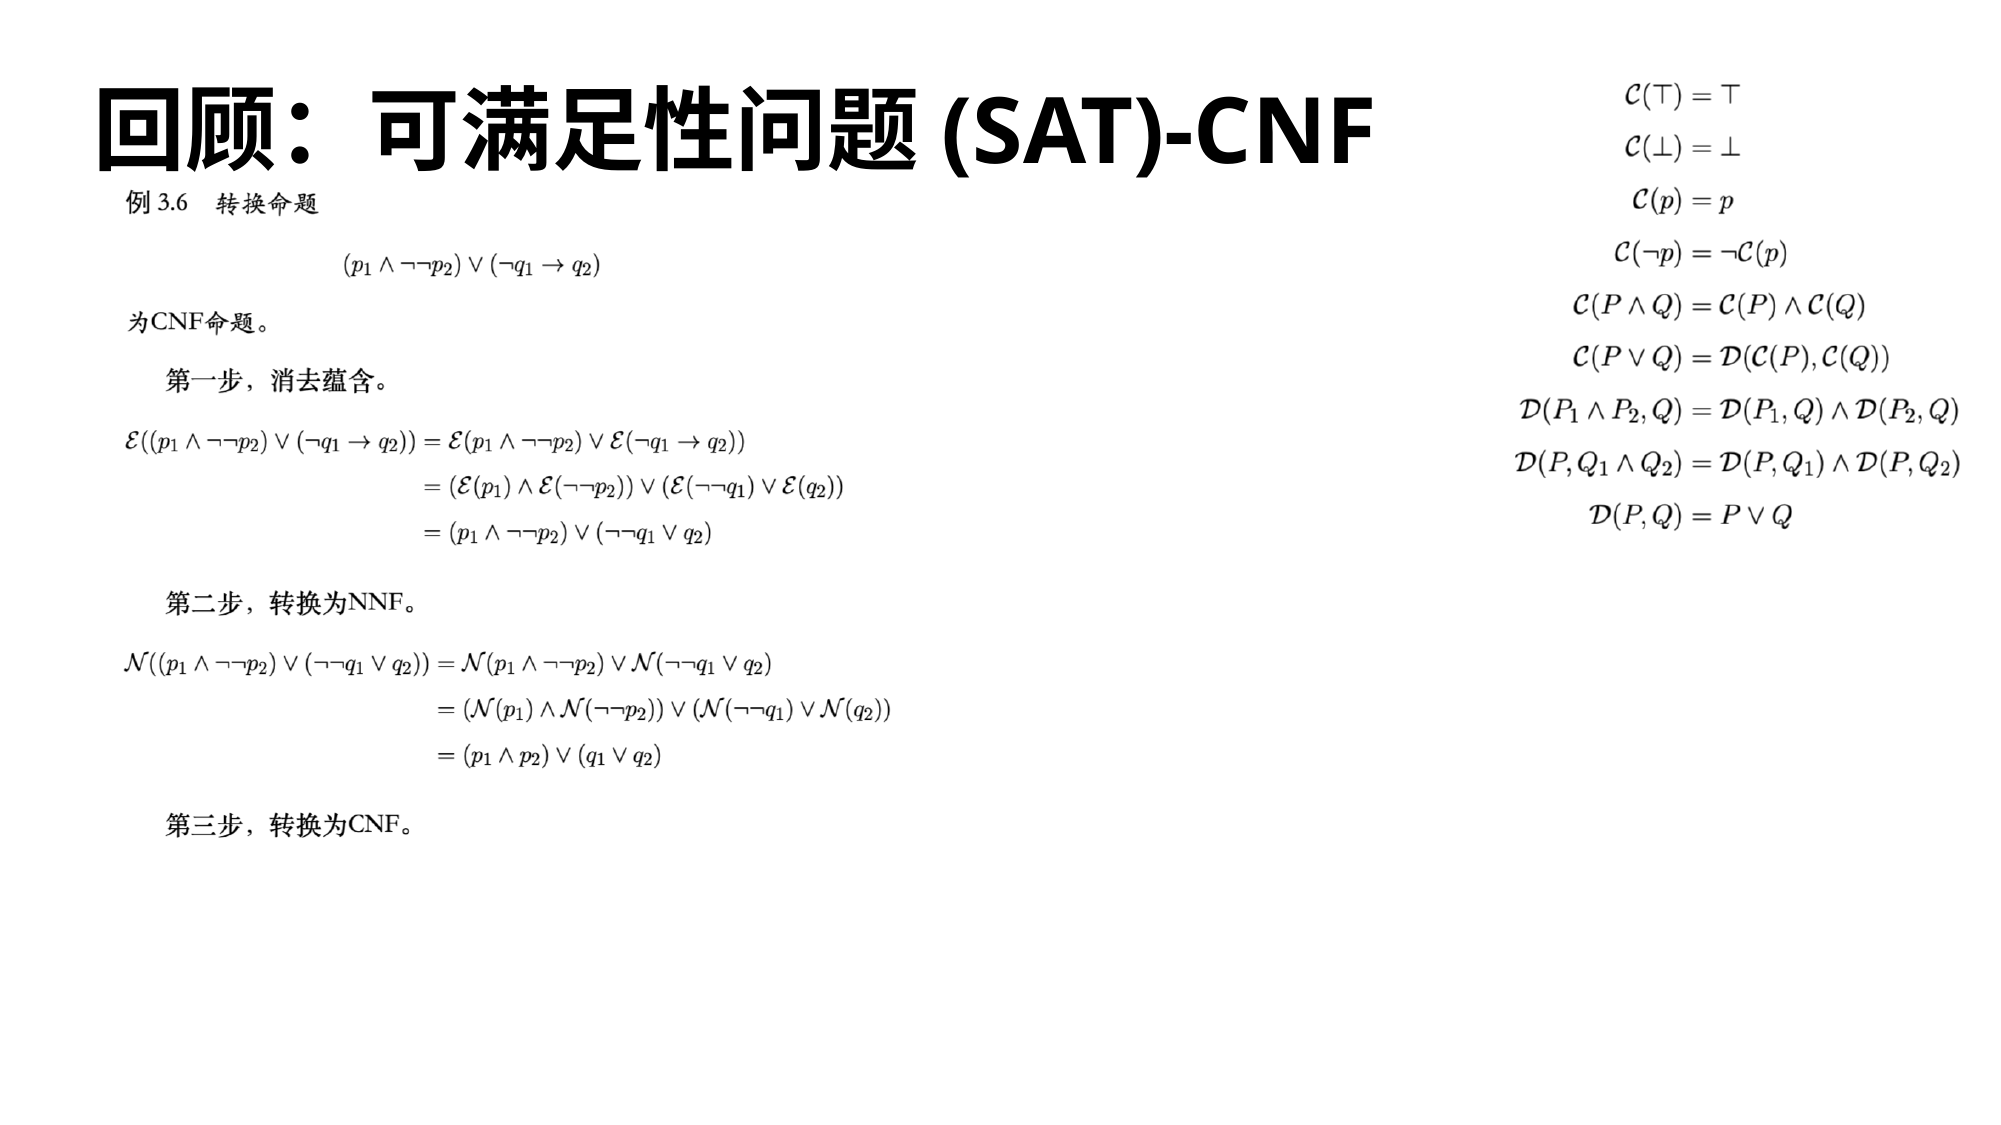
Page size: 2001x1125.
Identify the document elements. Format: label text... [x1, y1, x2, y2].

picture [1492, 49, 1977, 563]
picture [92, 185, 942, 853]
title 回顾：可满足性问题(SAT)-CNF [78, 25, 1804, 243]
